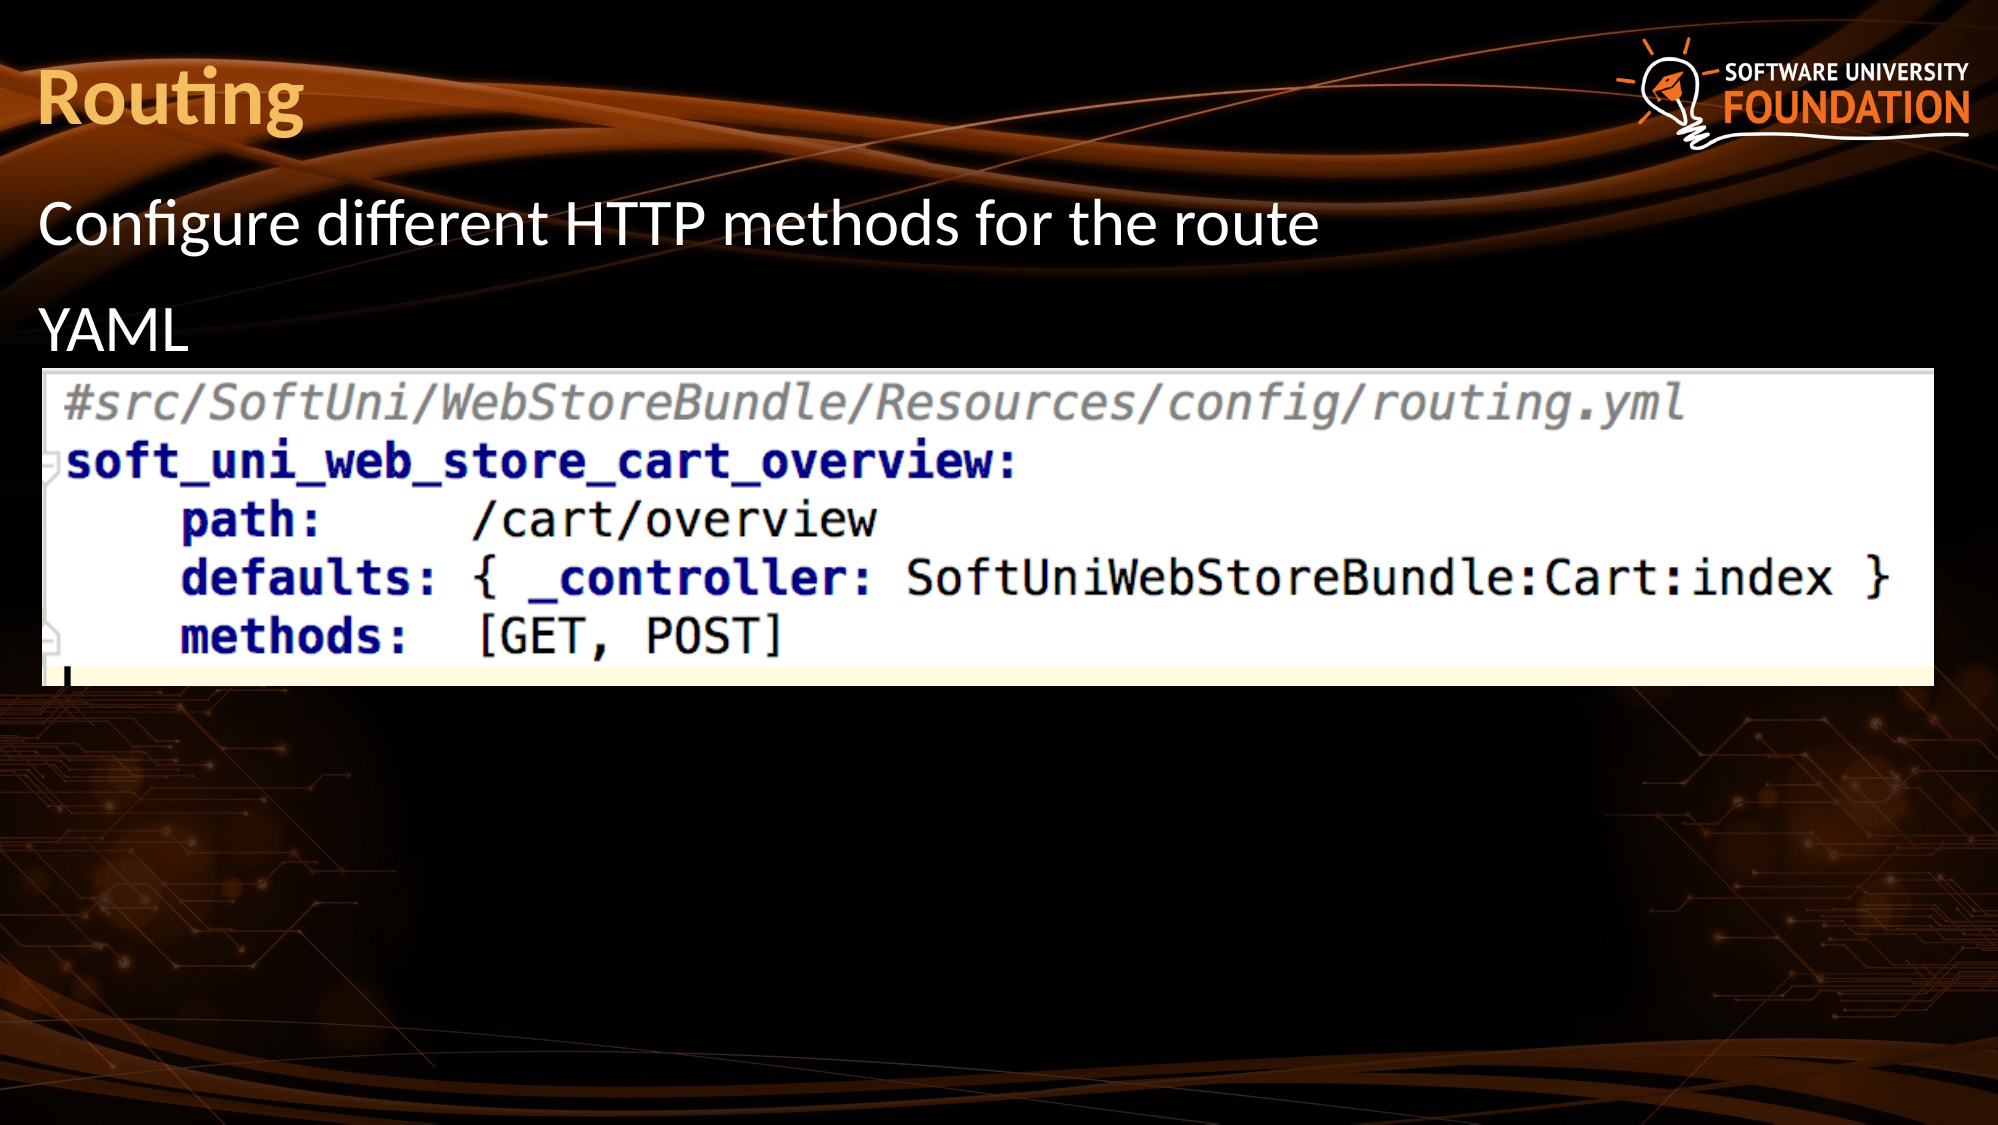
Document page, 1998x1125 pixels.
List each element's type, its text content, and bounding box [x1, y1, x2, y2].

picture [0, 0, 1998, 1125]
text_box Configure different HTTP methods for the route [31, 189, 1549, 261]
text_box YAML [31, 274, 1549, 367]
text_box Routing [30, 6, 1602, 189]
